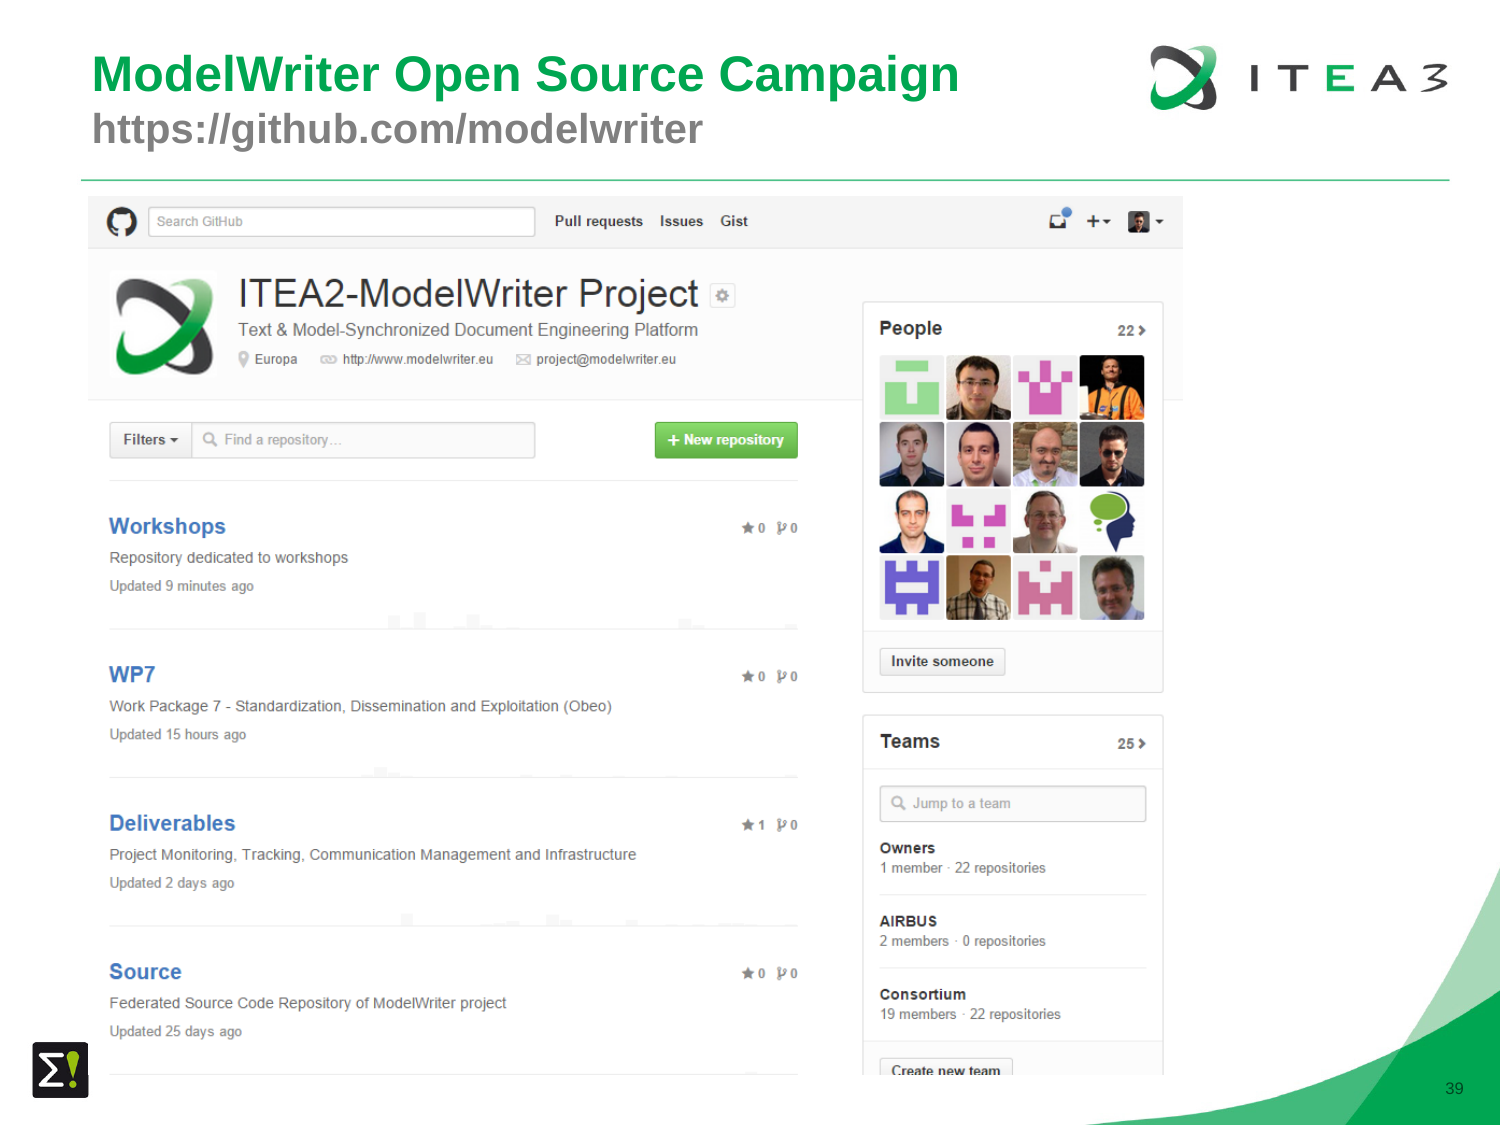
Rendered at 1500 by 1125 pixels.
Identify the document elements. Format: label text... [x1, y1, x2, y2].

picture [0, 0, 1500, 1125]
title ModelWriter Open Source Campaign https://github.com/modelwriter [76, 23, 1099, 160]
